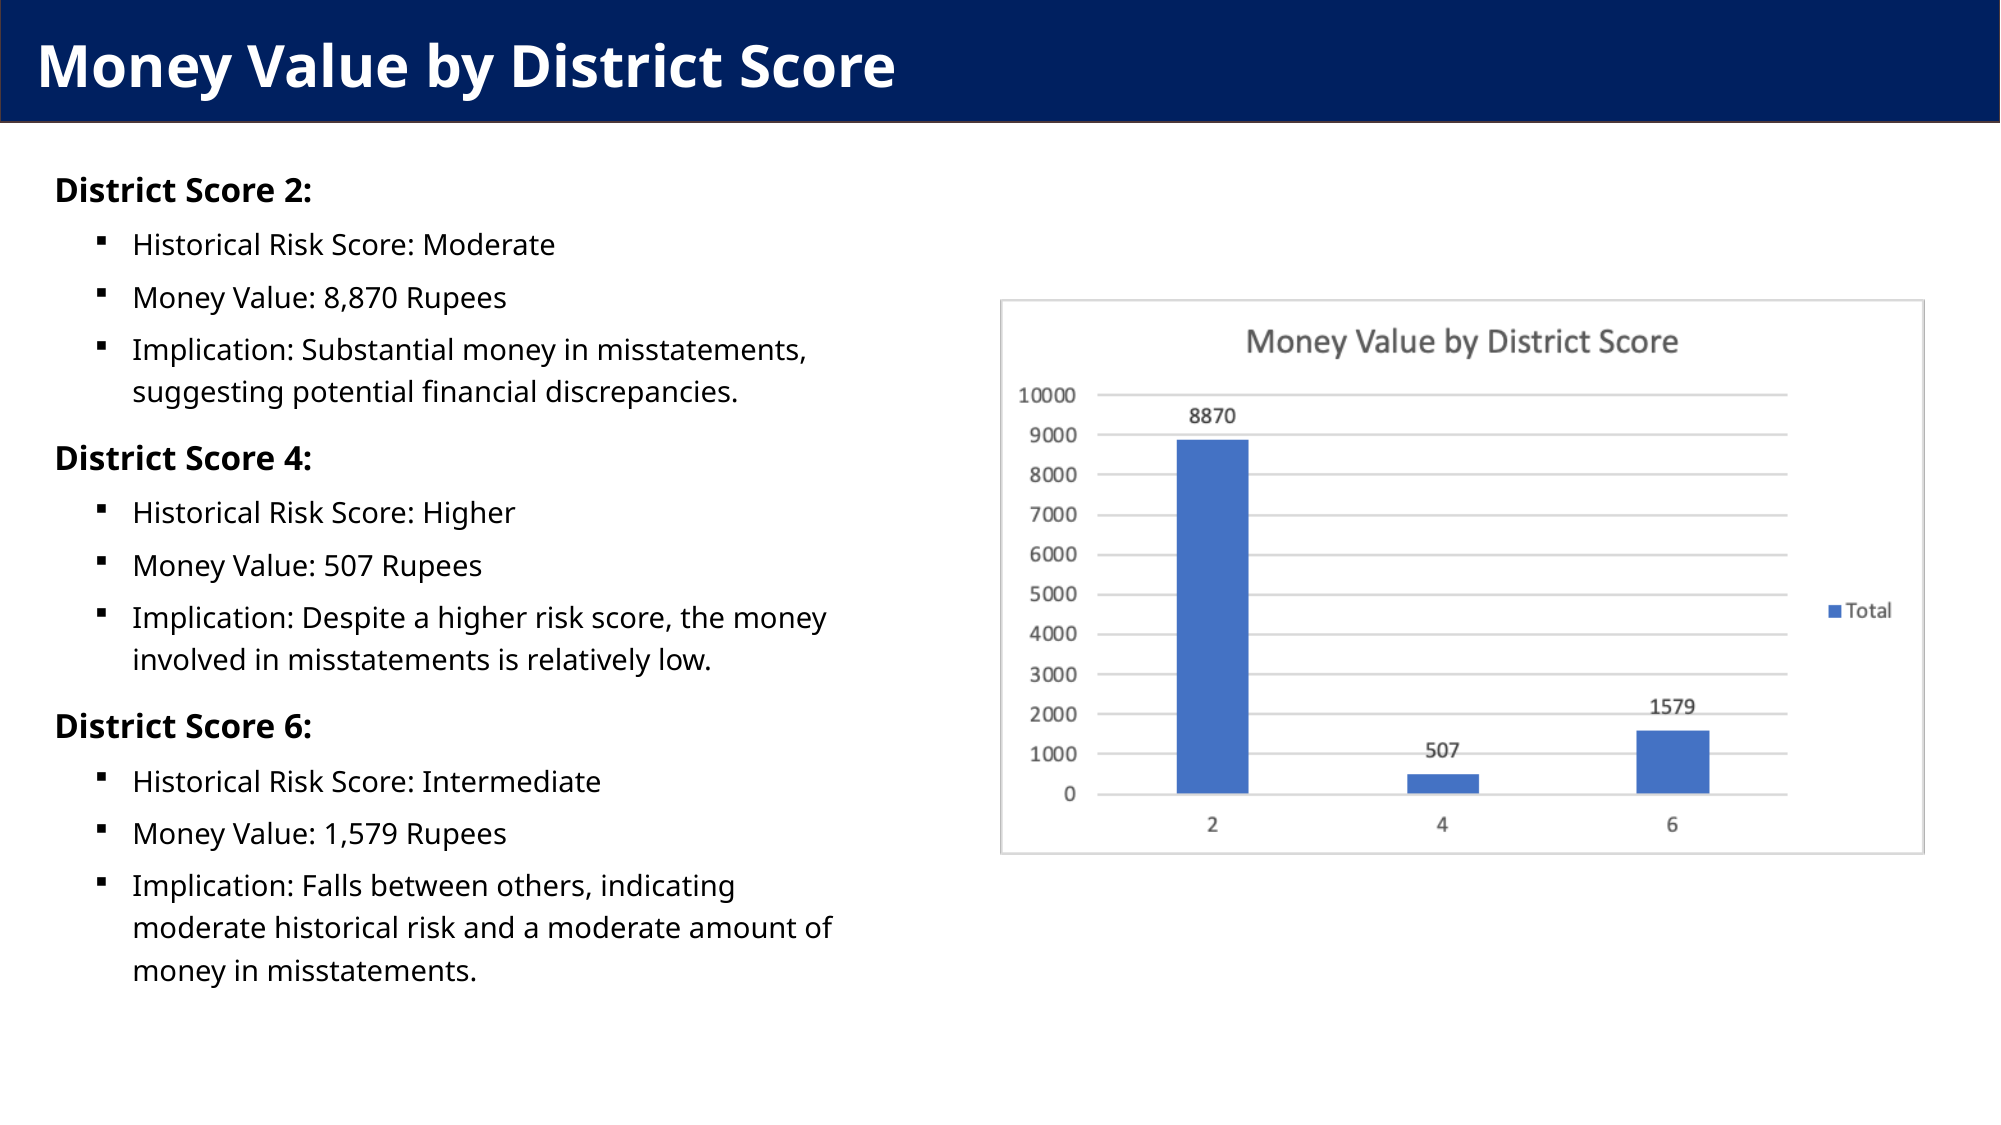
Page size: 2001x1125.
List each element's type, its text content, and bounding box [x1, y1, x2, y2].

list District Score 2: Historical Risk Score: Moderate Money Value: 8,870 Rupees Implication: Substantial money in misstatements, suggesting potential financial discrepancies. District Score 4: Historical Risk Score: Higher Money Value: 507 Rupees Implication: Despite a higher risk score, the money involved in misstatements is relatively low. District Score 6: Historical Risk Score: Intermediate Money Value: 1,579 Rupees Implication: Falls between others, indicating moderate historical risk and a moderate amount of money in misstatements. [39, 177, 884, 1102]
picture [999, 299, 1926, 855]
text_box Money Value by District Score [21, 21, 2000, 177]
text_box [0, 0, 2000, 123]
